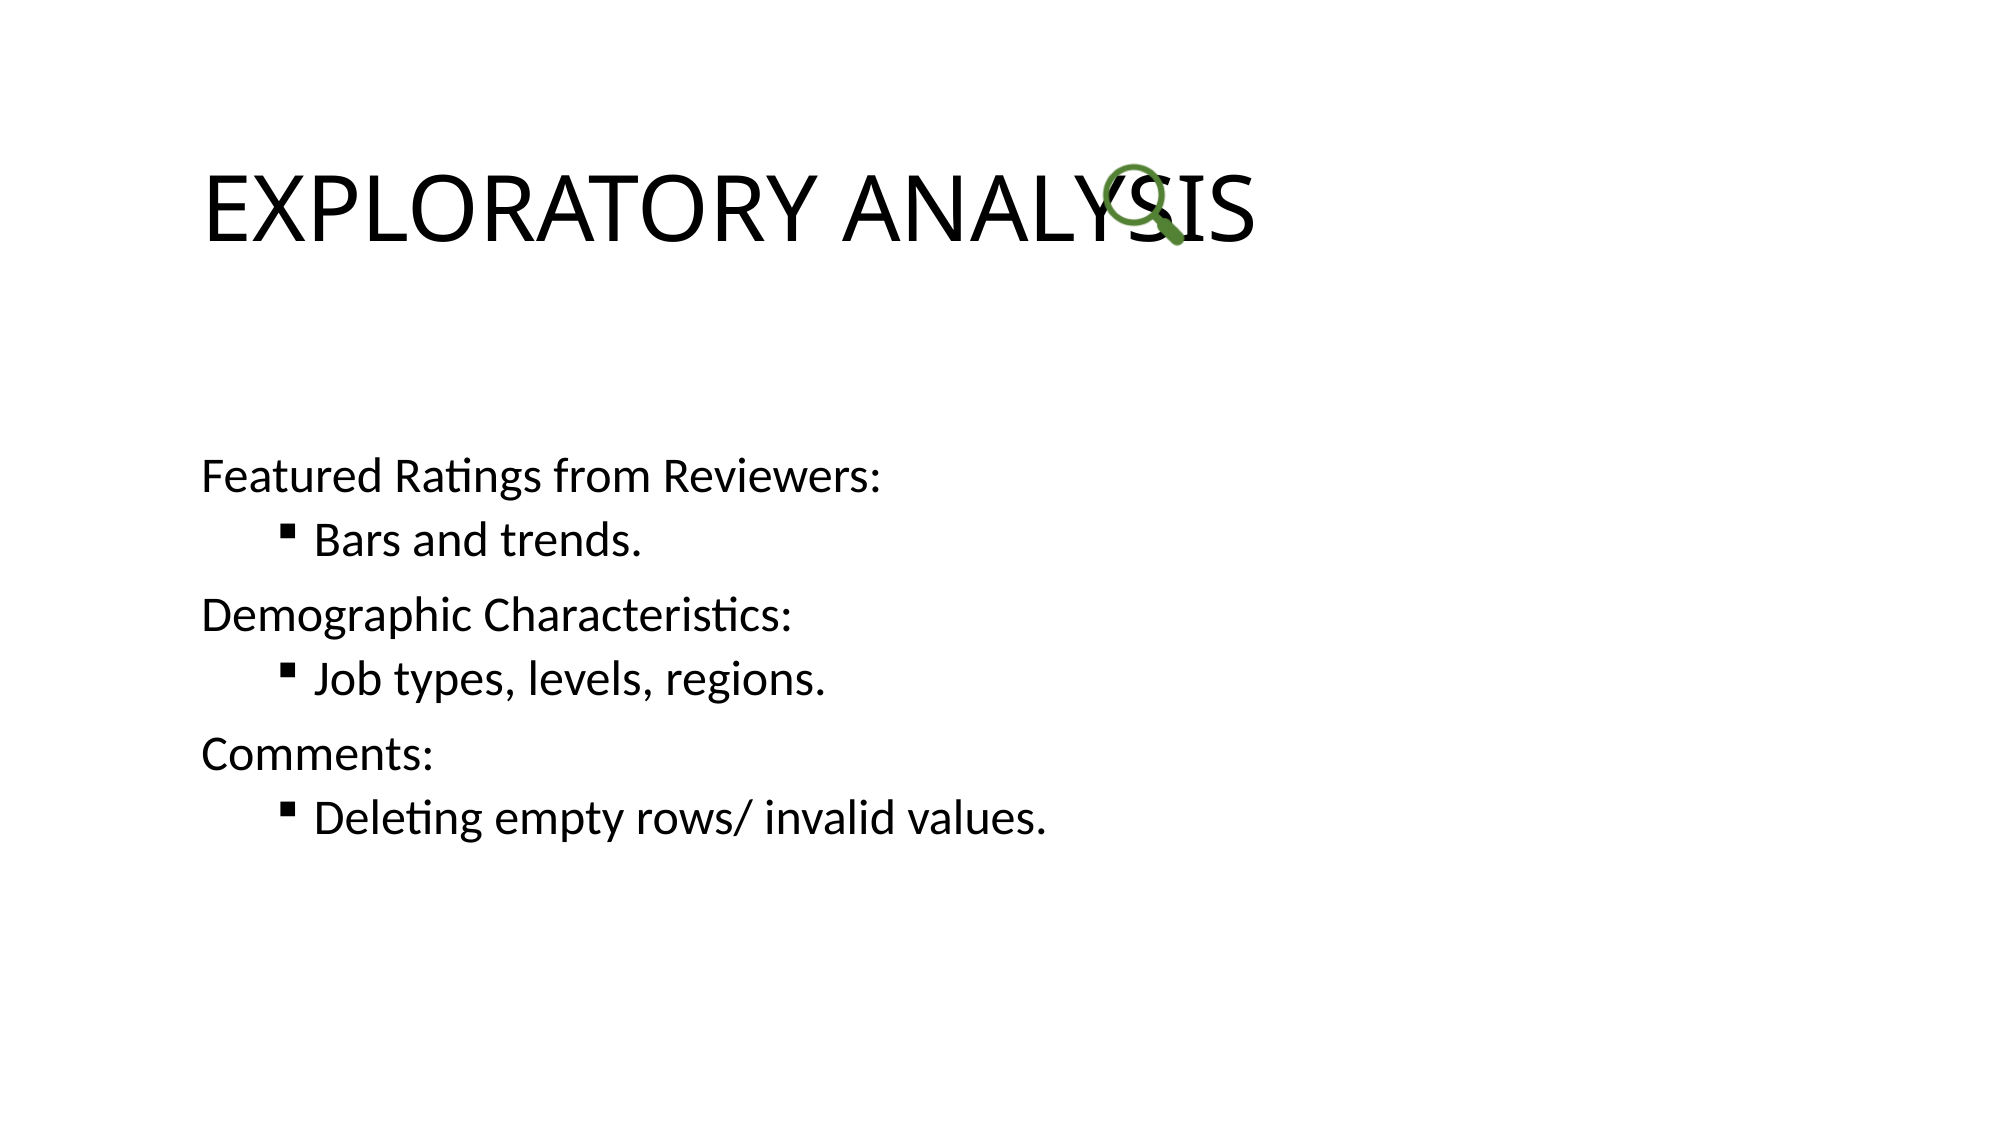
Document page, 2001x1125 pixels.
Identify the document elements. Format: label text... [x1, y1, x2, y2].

picture [1094, 155, 1193, 254]
list Featured Ratings from Reviewers: Bars and trends. Demographic Characteristics: Job types, levels, regions. Comments: Deleting empty rows/ invalid values. [186, 441, 1248, 1008]
title EXPLORATORY ANALYSIS [186, 102, 1413, 321]
